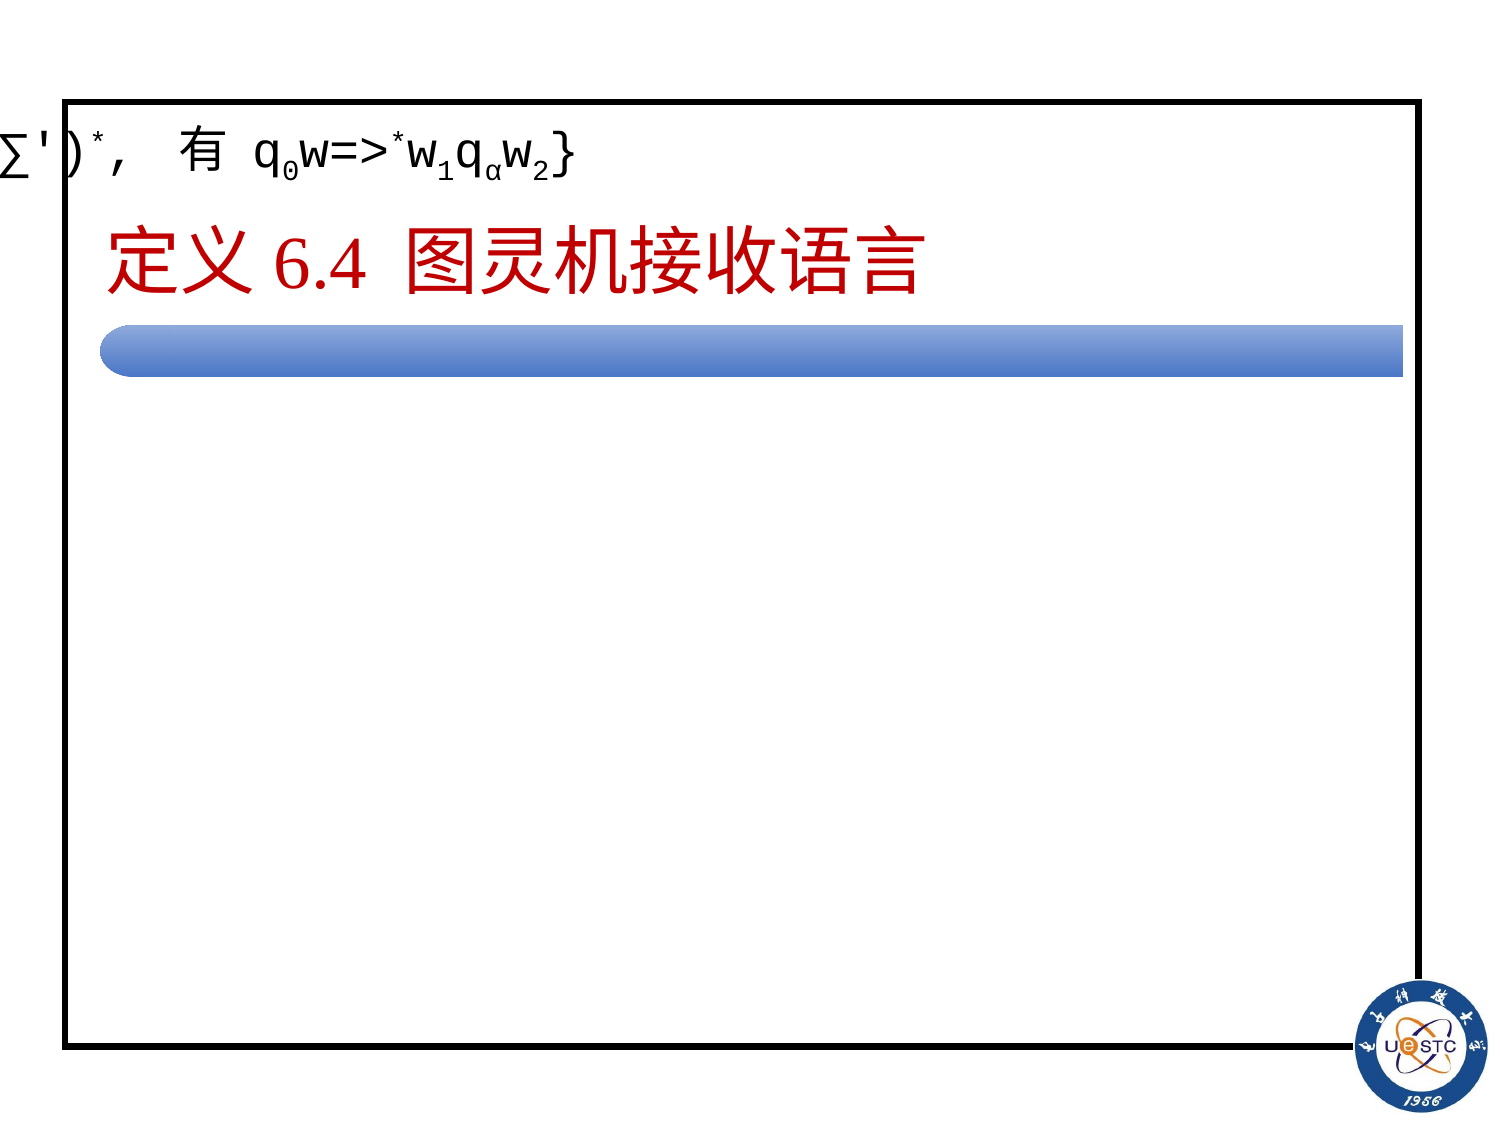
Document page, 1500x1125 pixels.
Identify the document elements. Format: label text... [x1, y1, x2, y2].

picture [1353, 979, 1489, 1114]
title 定义6.4 图灵机接收语言 [90, 125, 1403, 313]
